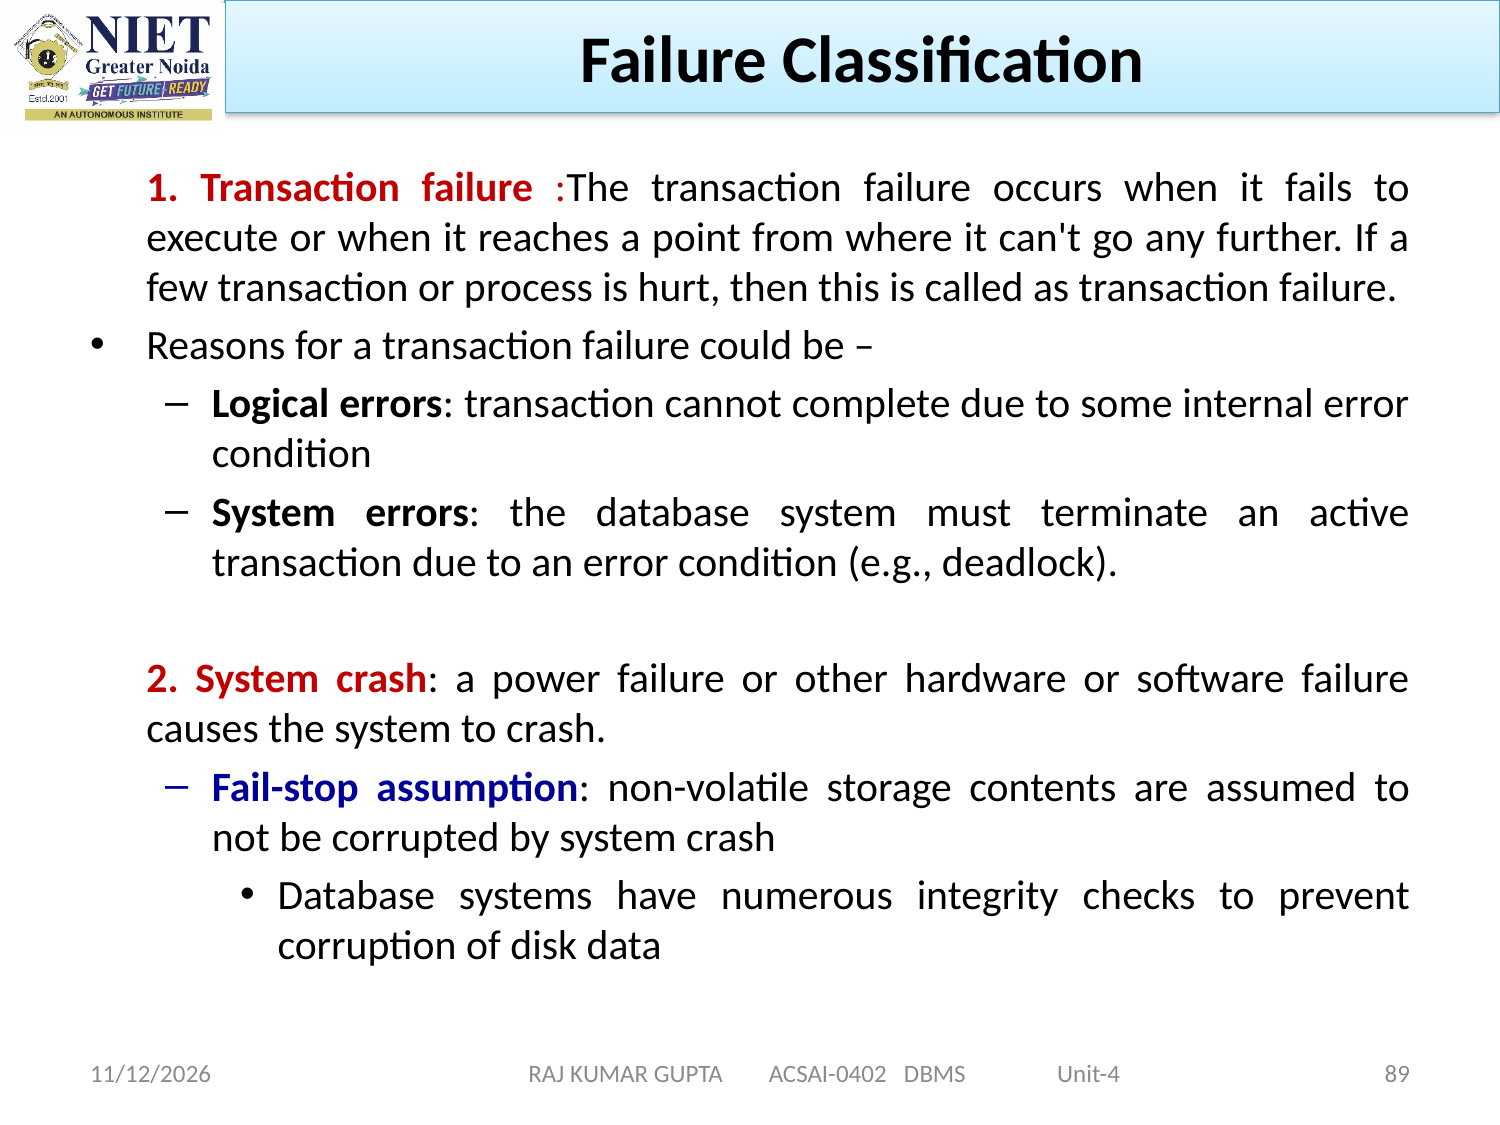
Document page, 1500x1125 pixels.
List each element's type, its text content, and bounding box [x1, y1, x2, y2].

footer RAJ KUMAR GUPTA ACSAI-0402 DBMS Unit-4 [412, 1043, 1074, 1103]
text_box Failure Classification [224, 0, 1500, 113]
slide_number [75, 1043, 412, 1103]
picture [0, 2, 226, 131]
slide_number 89 [1074, 1043, 1425, 1103]
list 1. Transaction failure :The transaction failure occurs when it fails to execute or when it reaches a point from where it can't go any further. If a few transaction or process is hurt, then this is called as transaction failure. Reasons for a transaction failure could be – Logical errors: transaction cannot complete due to some internal error condition System errors: the database system must terminate an active transaction due to an error condition (e.g., deadlock). 2. System crash: a power failure or other hardware or software failure causes the system to crash. Fail-stop assumption: non-volatile storage contents are assumed to not be corrupted by system crash Database systems have numerous integrity checks to prevent corruption of disk data [75, 151, 1425, 1043]
